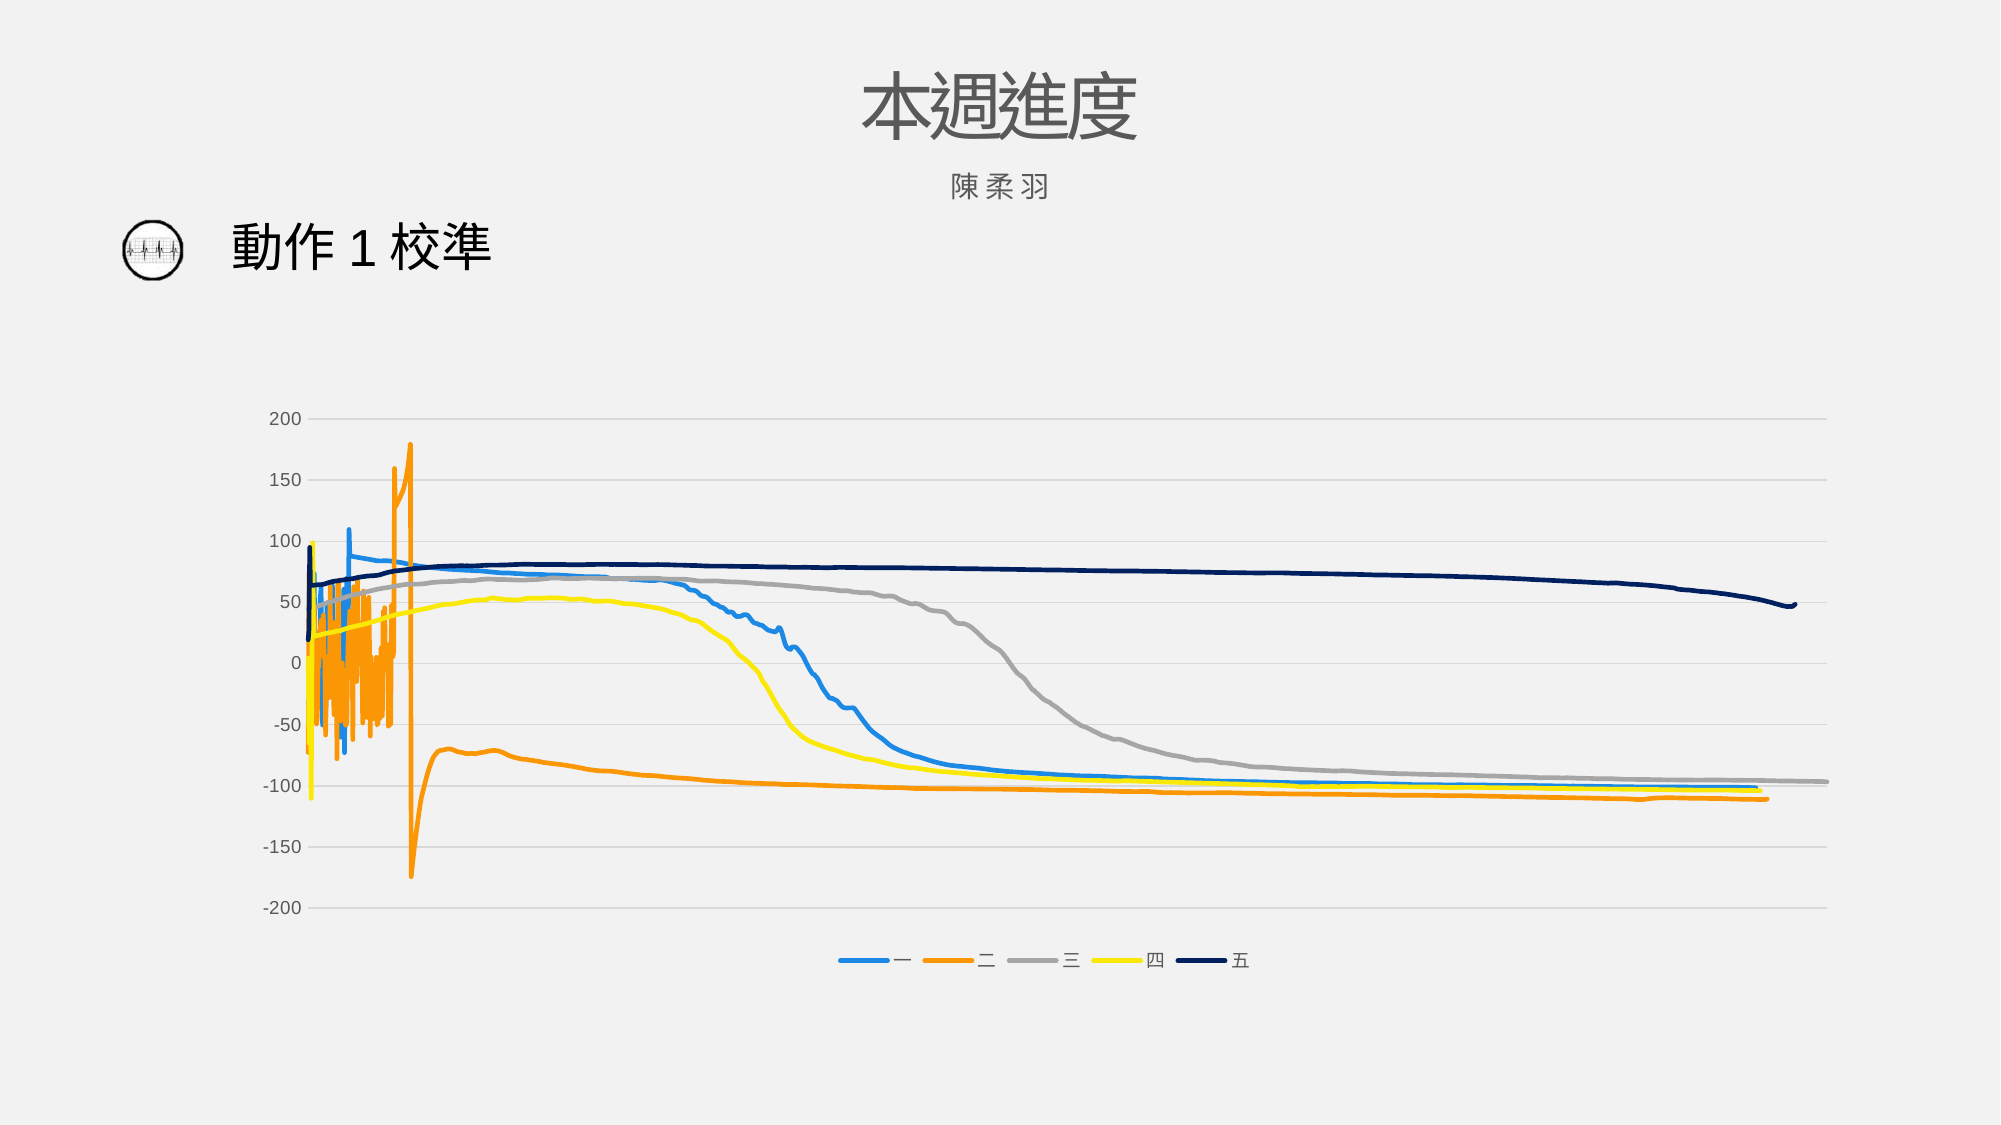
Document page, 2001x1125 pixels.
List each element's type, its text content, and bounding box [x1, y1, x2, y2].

chart [230, 396, 1860, 981]
picture [88, 182, 218, 318]
text_box 動作1校準 [218, 220, 996, 280]
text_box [573, 52, 1427, 214]
